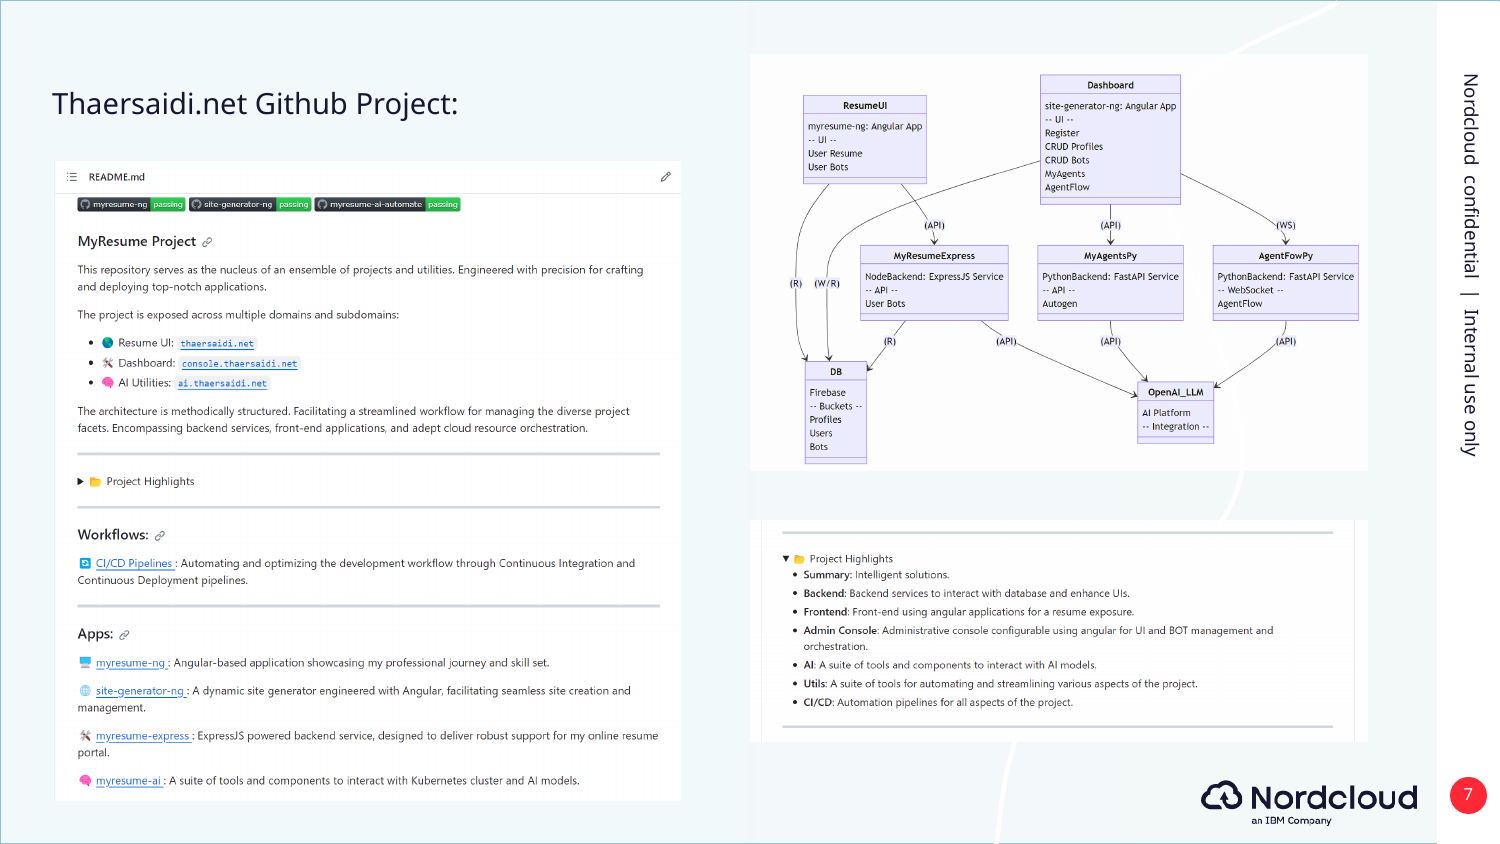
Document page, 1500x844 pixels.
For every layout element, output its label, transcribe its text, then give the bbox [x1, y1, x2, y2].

picture [52, 161, 682, 801]
text_box Thaersaidi.net Github Project: [37, 70, 530, 136]
slide_number ‹#› [1449, 775, 1487, 816]
picture [749, 54, 1368, 471]
picture [749, 520, 1368, 742]
picture [1192, 771, 1428, 837]
